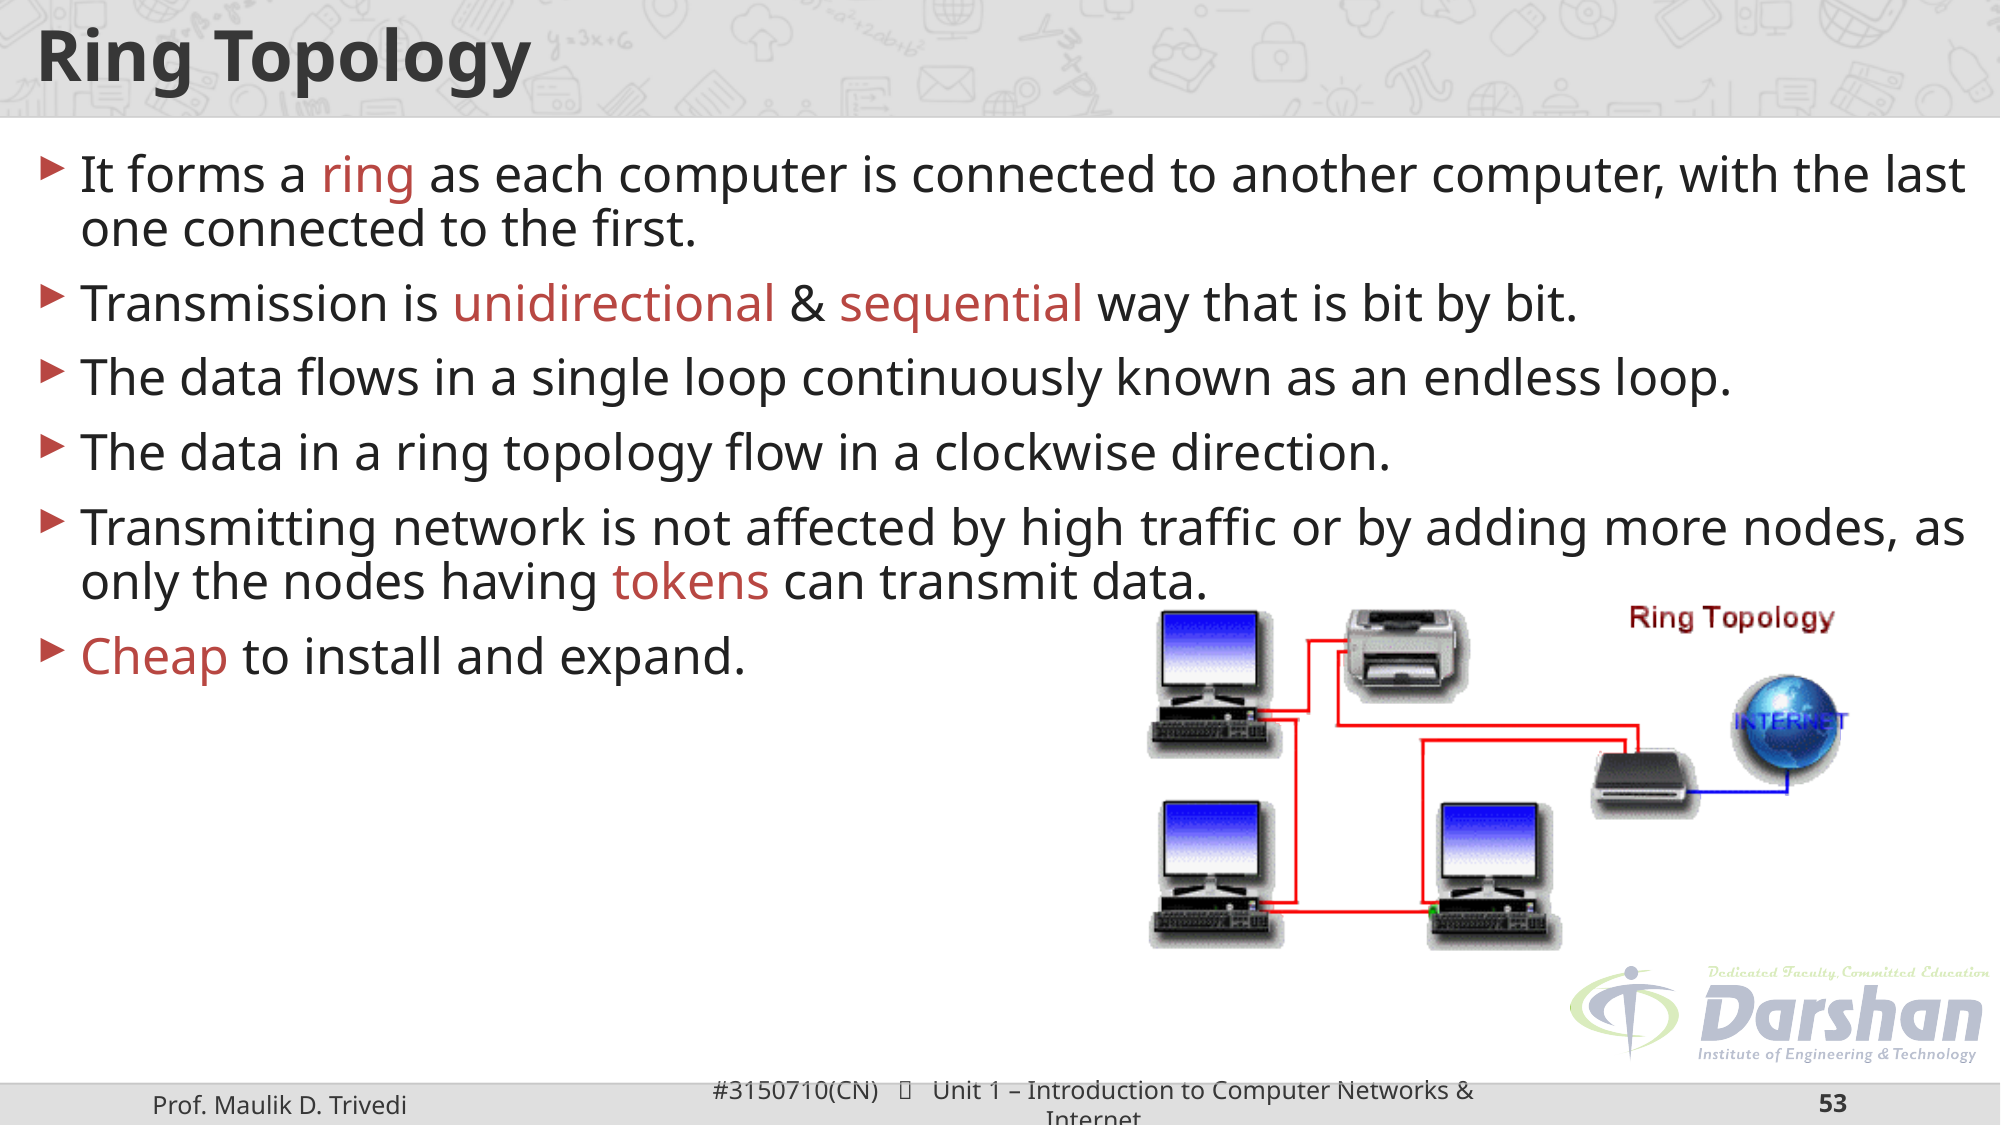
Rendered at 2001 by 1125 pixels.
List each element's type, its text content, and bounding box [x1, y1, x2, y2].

picture [1116, 593, 1852, 962]
title Ring Topology [0, 0, 2000, 117]
list It forms a ring as each computer is connected to another computer, with the last one connected to the first. Transmission is unidirectional & sequential way that is bit by bit. The data flows in a single loop continuously known as an endless loop. The data in a ring topology flow in a clockwise direction. Transmitting network is not affected by high traffic or by adding more nodes, as only the nodes having tokens can transmit data. Cheap to install and expand. [21, 141, 1983, 1059]
